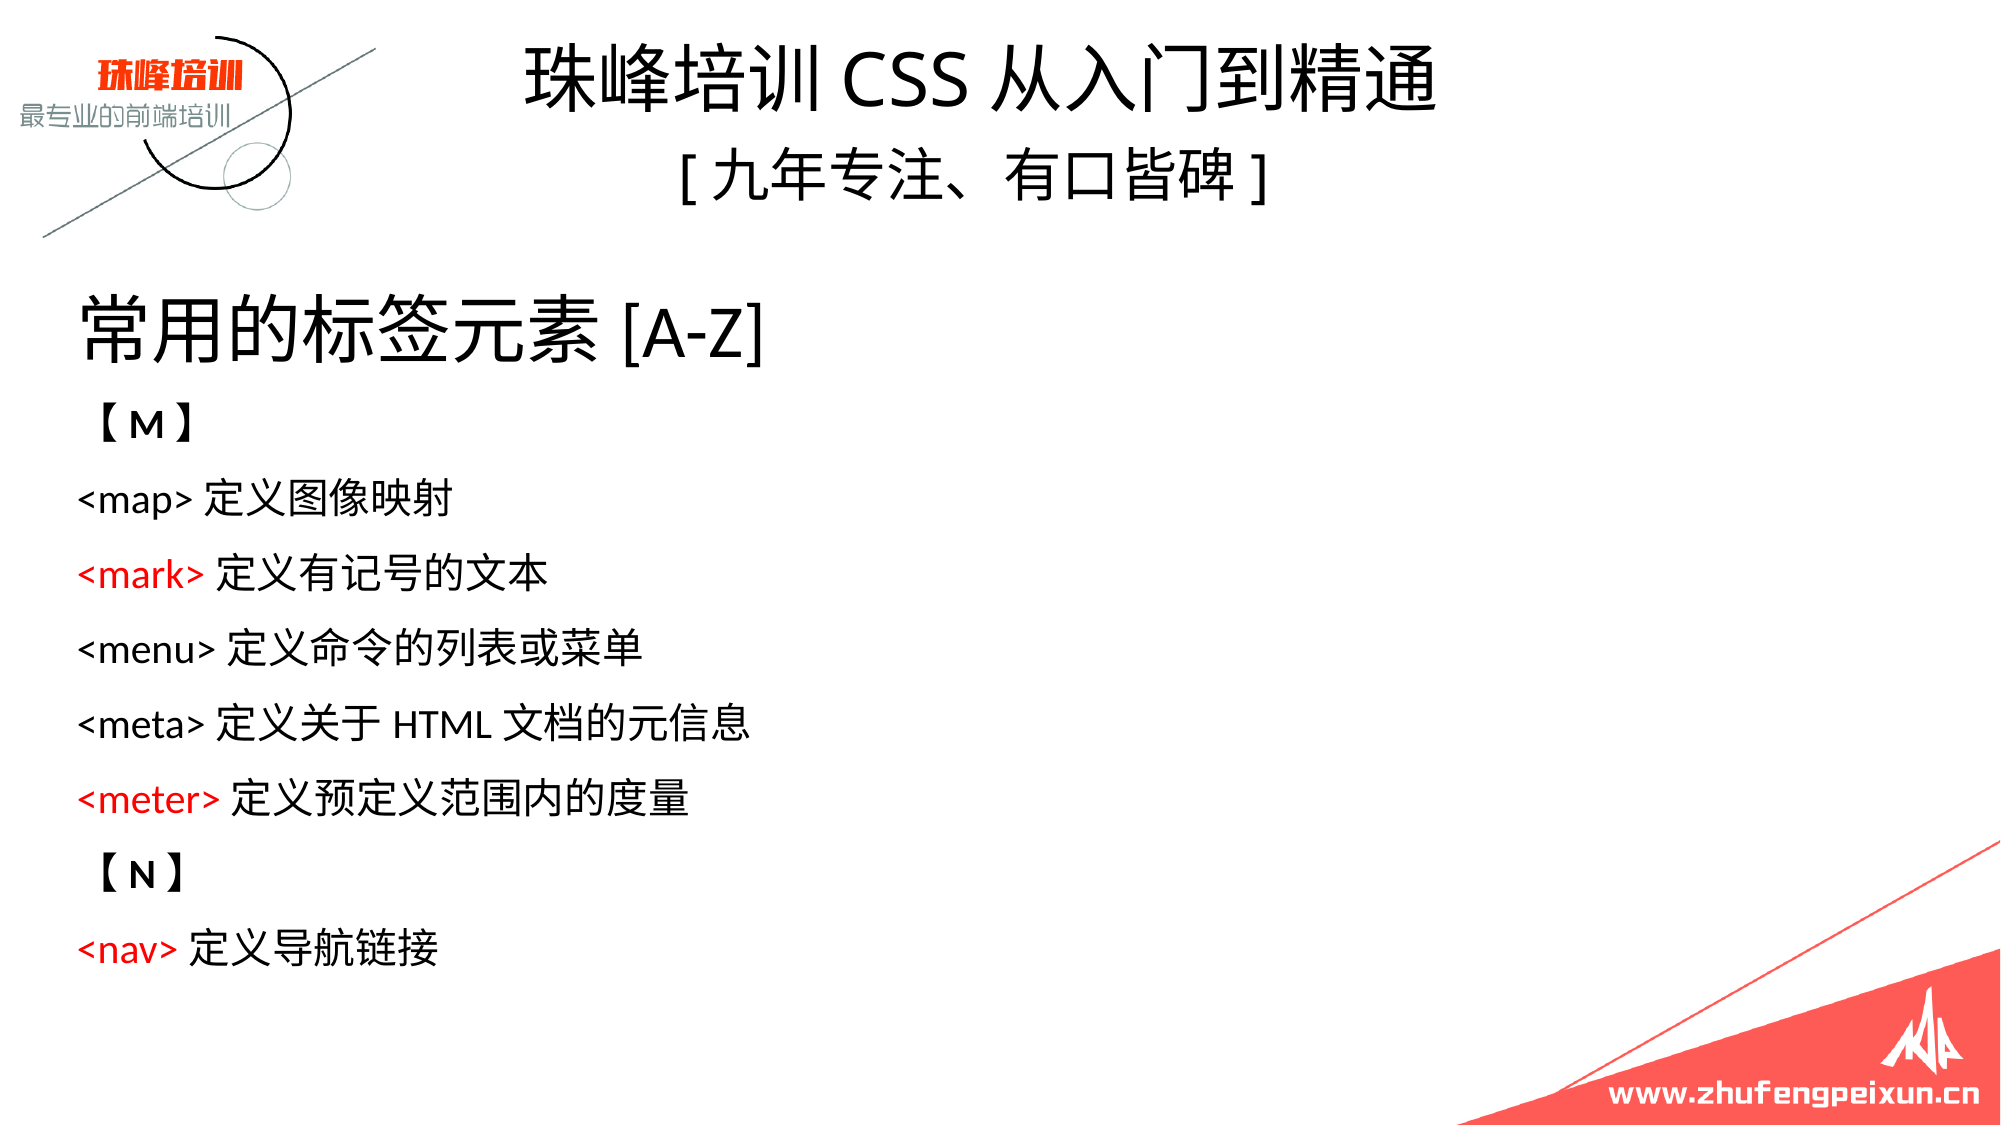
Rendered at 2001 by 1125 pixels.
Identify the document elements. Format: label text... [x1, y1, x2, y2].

picture [1437, 796, 2001, 1125]
text_box 珠峰培训CSS从入门到精通 [九年专注、有口皆碑] [507, 23, 1737, 264]
title 常用的标签元素[A-Z] 【M】 <map>定义图像映射 <mark>定义有记号的文本 <menu>定义命令的列表或菜单 <meta>定义关于HTML文档的元信息 <meter>定义预定义范围内的度量 【N】 <nav>定义导航链接 [62, 229, 2000, 1113]
picture [18, 36, 376, 238]
